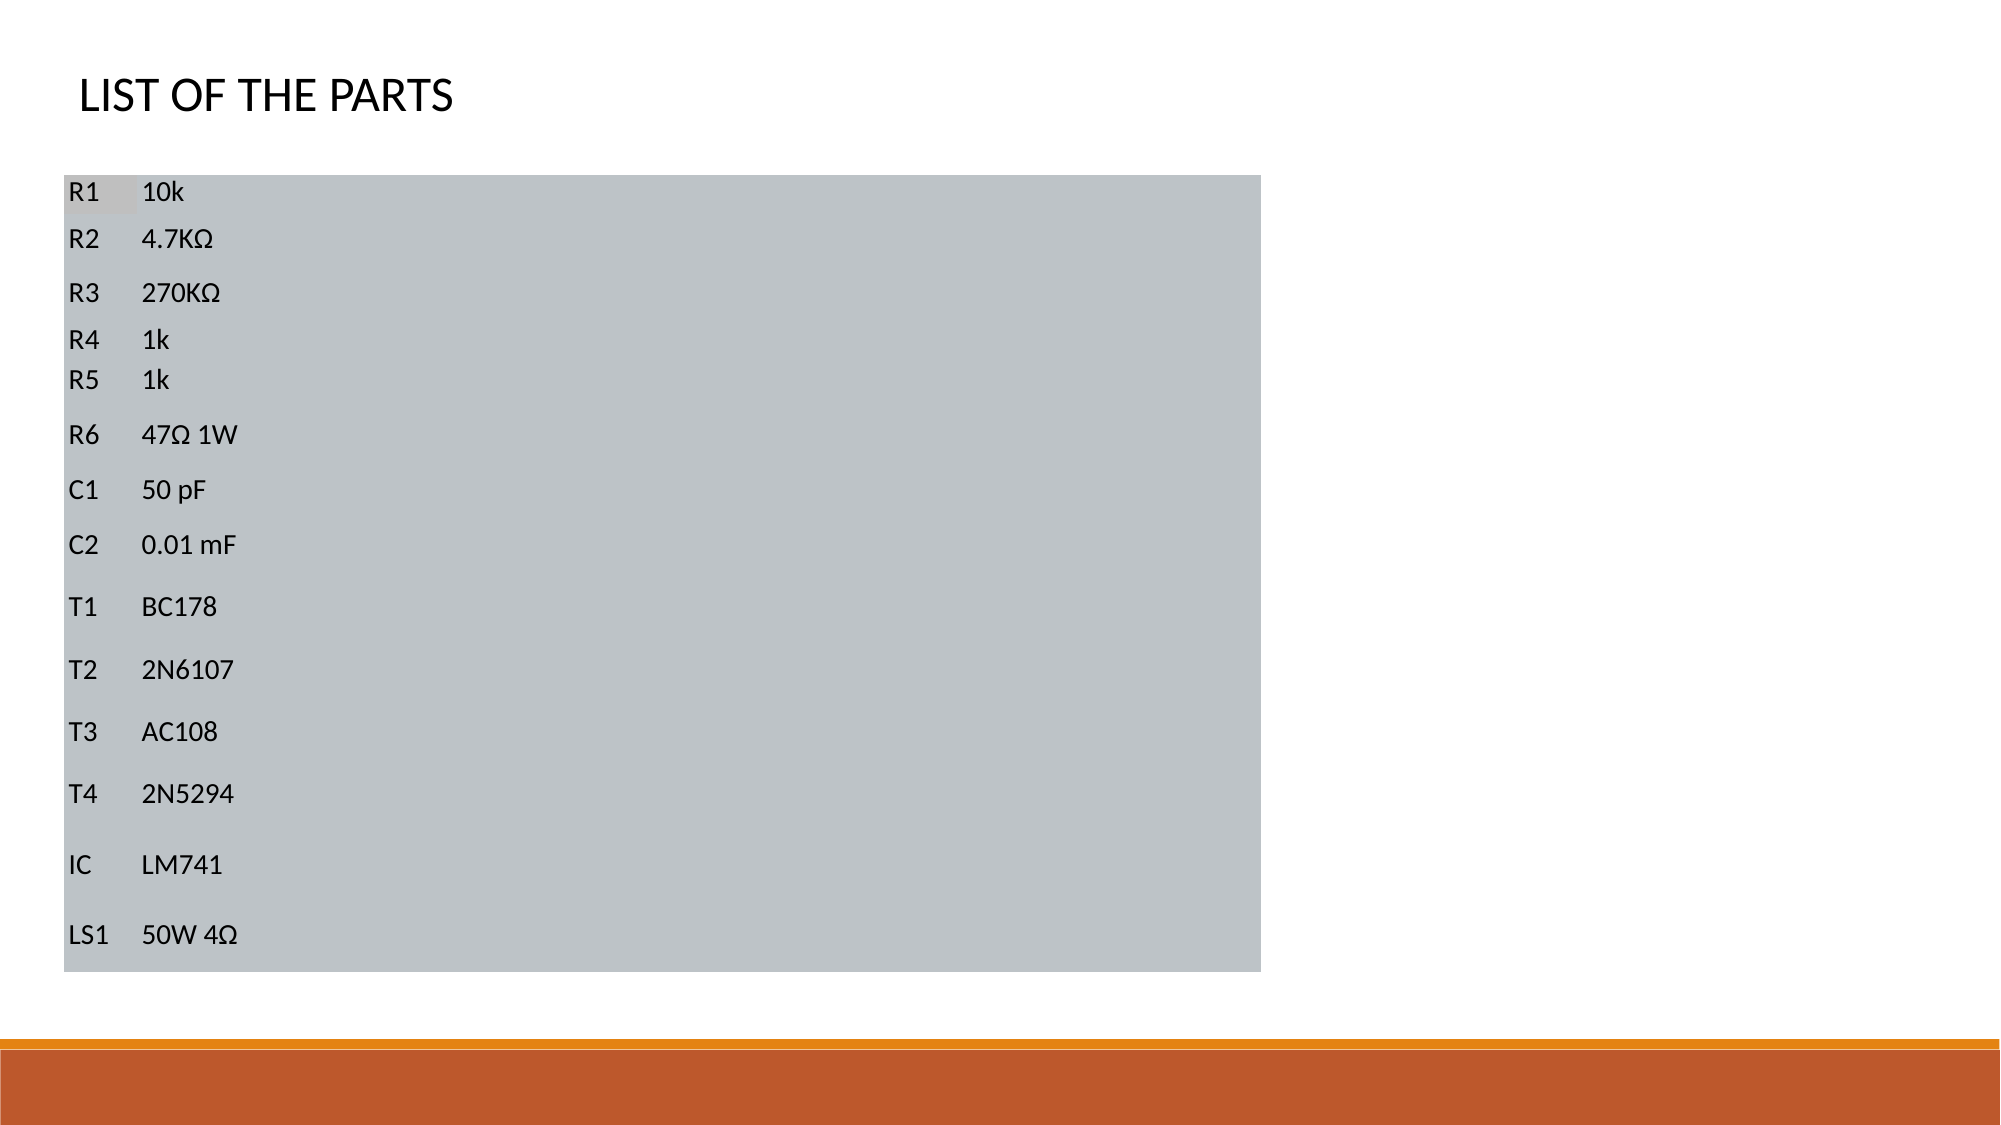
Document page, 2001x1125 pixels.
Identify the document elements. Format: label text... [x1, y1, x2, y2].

table_cell R5 [64, 362, 137, 402]
table_cell 1k [137, 323, 1261, 362]
table_cell T2 [64, 636, 137, 707]
table_cell R4 [64, 323, 137, 362]
table_cell C1 [64, 472, 137, 512]
table_cell R6 [64, 402, 137, 472]
table_cell 2N6107 [137, 636, 1261, 707]
table_cell 50W 4Ω [137, 902, 1261, 972]
table_cell 1k [137, 362, 1261, 402]
table_cell T1 [64, 582, 137, 636]
table_cell AC108 [137, 707, 1261, 761]
table_cell 4.7KΩ [137, 214, 1261, 268]
table_cell IC [64, 831, 137, 902]
table_cell R3 [64, 268, 137, 323]
table_cell C2 [64, 512, 137, 582]
text_box LIST OF THE PARTS [64, 53, 574, 129]
table_cell T4 [64, 761, 137, 831]
table_cell R2 [64, 214, 137, 268]
table_header R1 [64, 175, 137, 214]
table_cell 50 pF [137, 472, 1261, 512]
table_cell 270KΩ [137, 268, 1261, 323]
table_cell T3 [64, 707, 137, 761]
table_cell 0.01 mF [137, 512, 1261, 582]
table_cell LS1 [64, 902, 137, 972]
table_cell 2N5294 [137, 761, 1261, 831]
table_cell 47Ω 1W [137, 402, 1261, 472]
table_cell BC178 [137, 582, 1261, 636]
table_cell LM741 [137, 831, 1261, 902]
table_header 10k [137, 175, 1261, 214]
